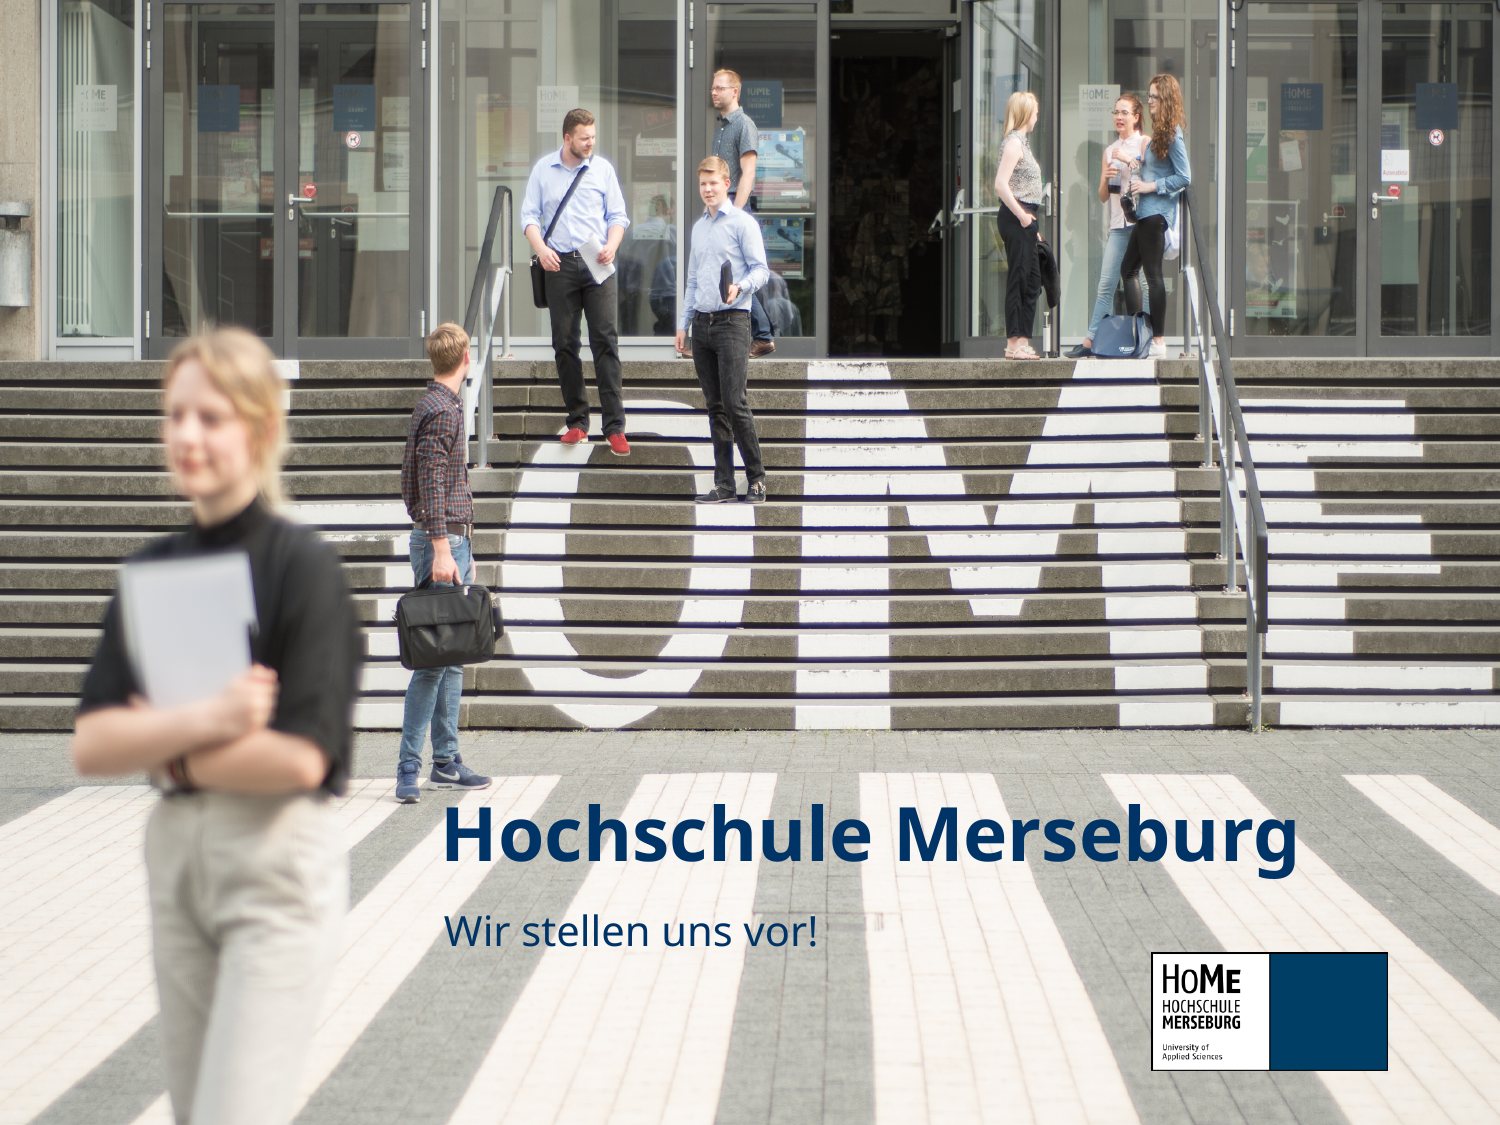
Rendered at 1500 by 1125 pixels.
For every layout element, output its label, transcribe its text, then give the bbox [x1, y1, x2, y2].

list Hochschule Merseburg [425, 778, 1424, 887]
picture [0, 0, 1500, 1125]
list Wir stellen uns vor! [429, 896, 1327, 956]
